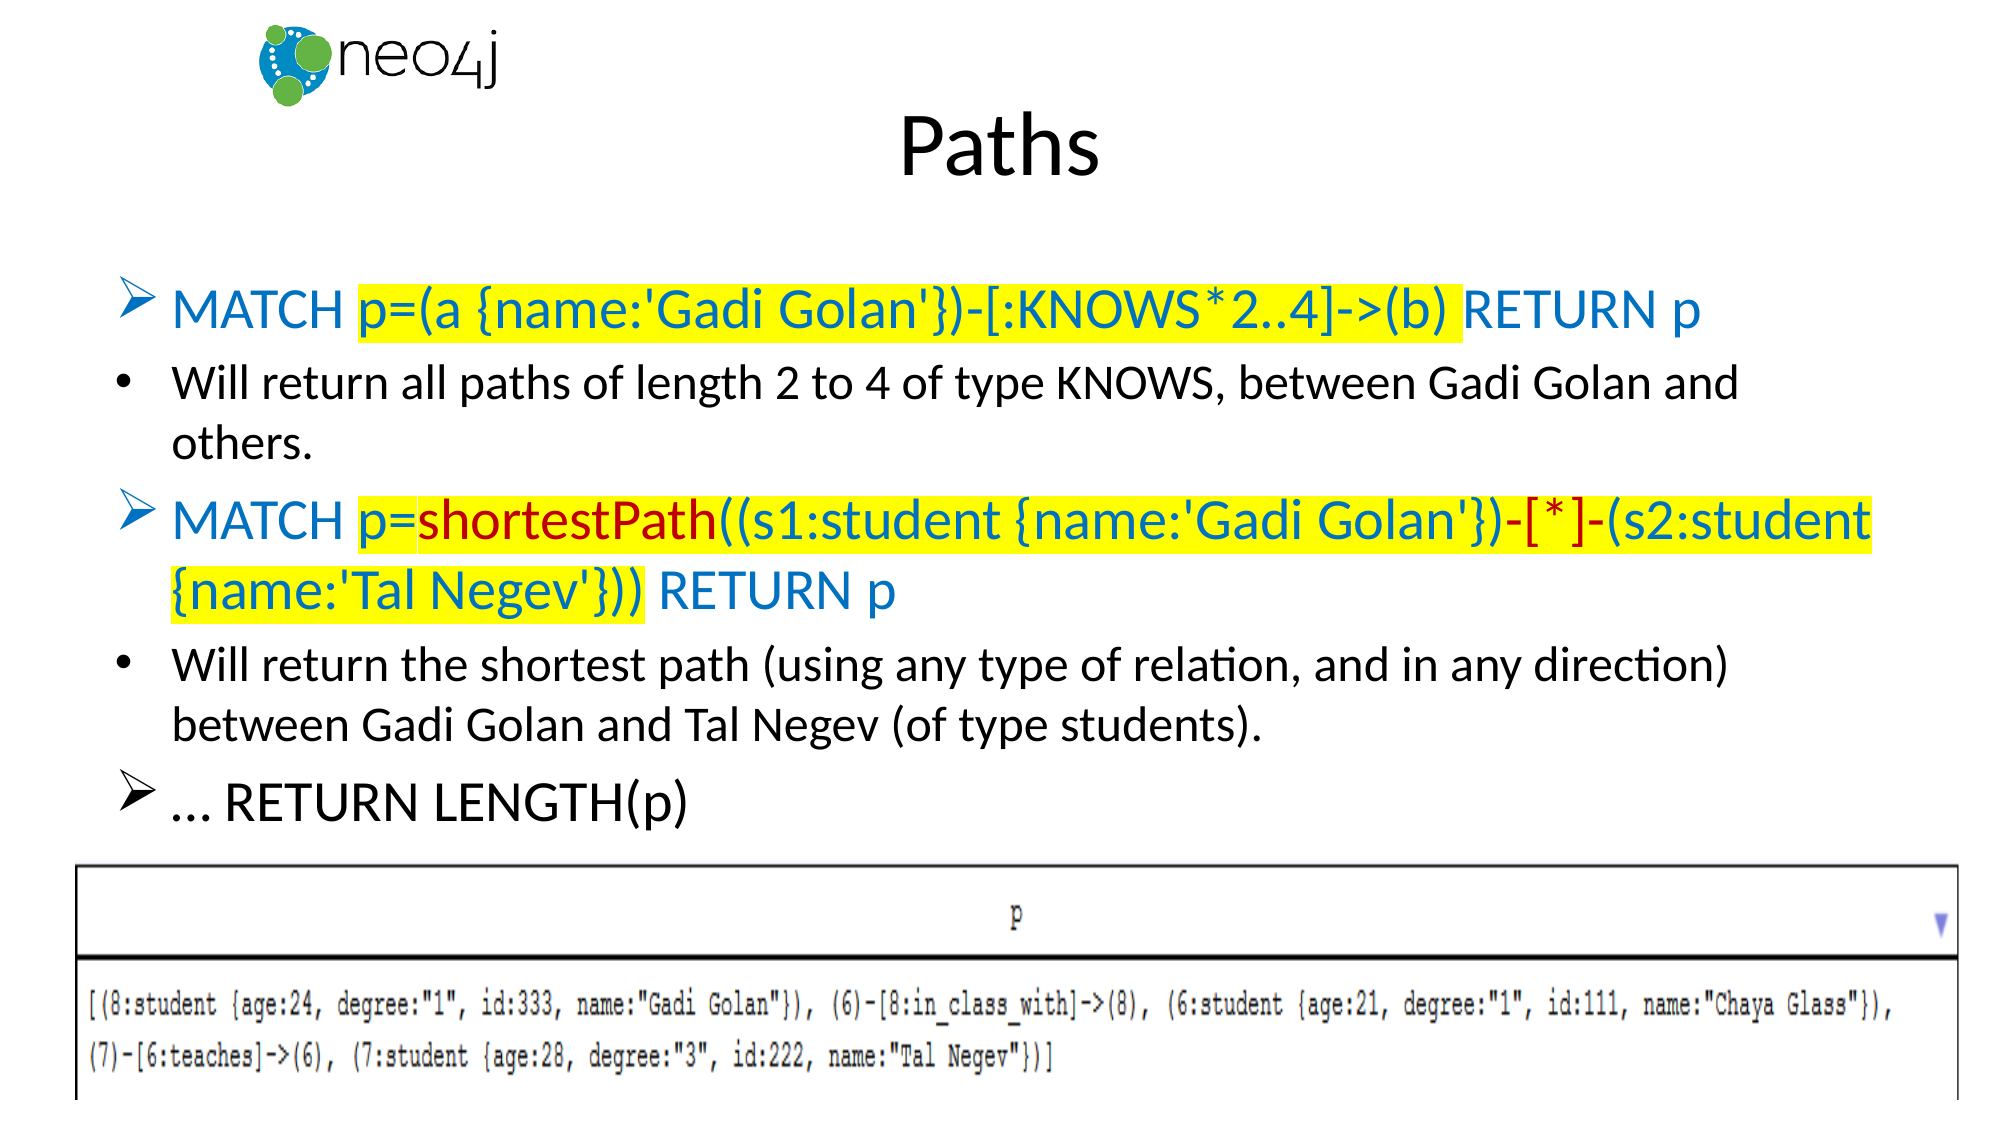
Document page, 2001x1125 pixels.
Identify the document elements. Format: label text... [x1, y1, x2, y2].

picture [249, 0, 506, 132]
list MATCH p=(a {name:'Gadi Golan'})-[:KNOWS*2..4]->(b) RETURN p Will return all paths of length 2 to 4 of type KNOWS, between Gadi Golan and others. MATCH p=shortestPath((s1:student {name:'Gadi Golan'})-[*]-(s2:student {name:'Tal Negev'})) RETURN p Will return the shortest path (using any type of relation, and in any direction) between Gadi Golan and Tal Negev (of type students). … RETURN LENGTH(p) [99, 262, 1900, 857]
picture [74, 859, 1960, 1100]
title Paths [99, 45, 1900, 233]
